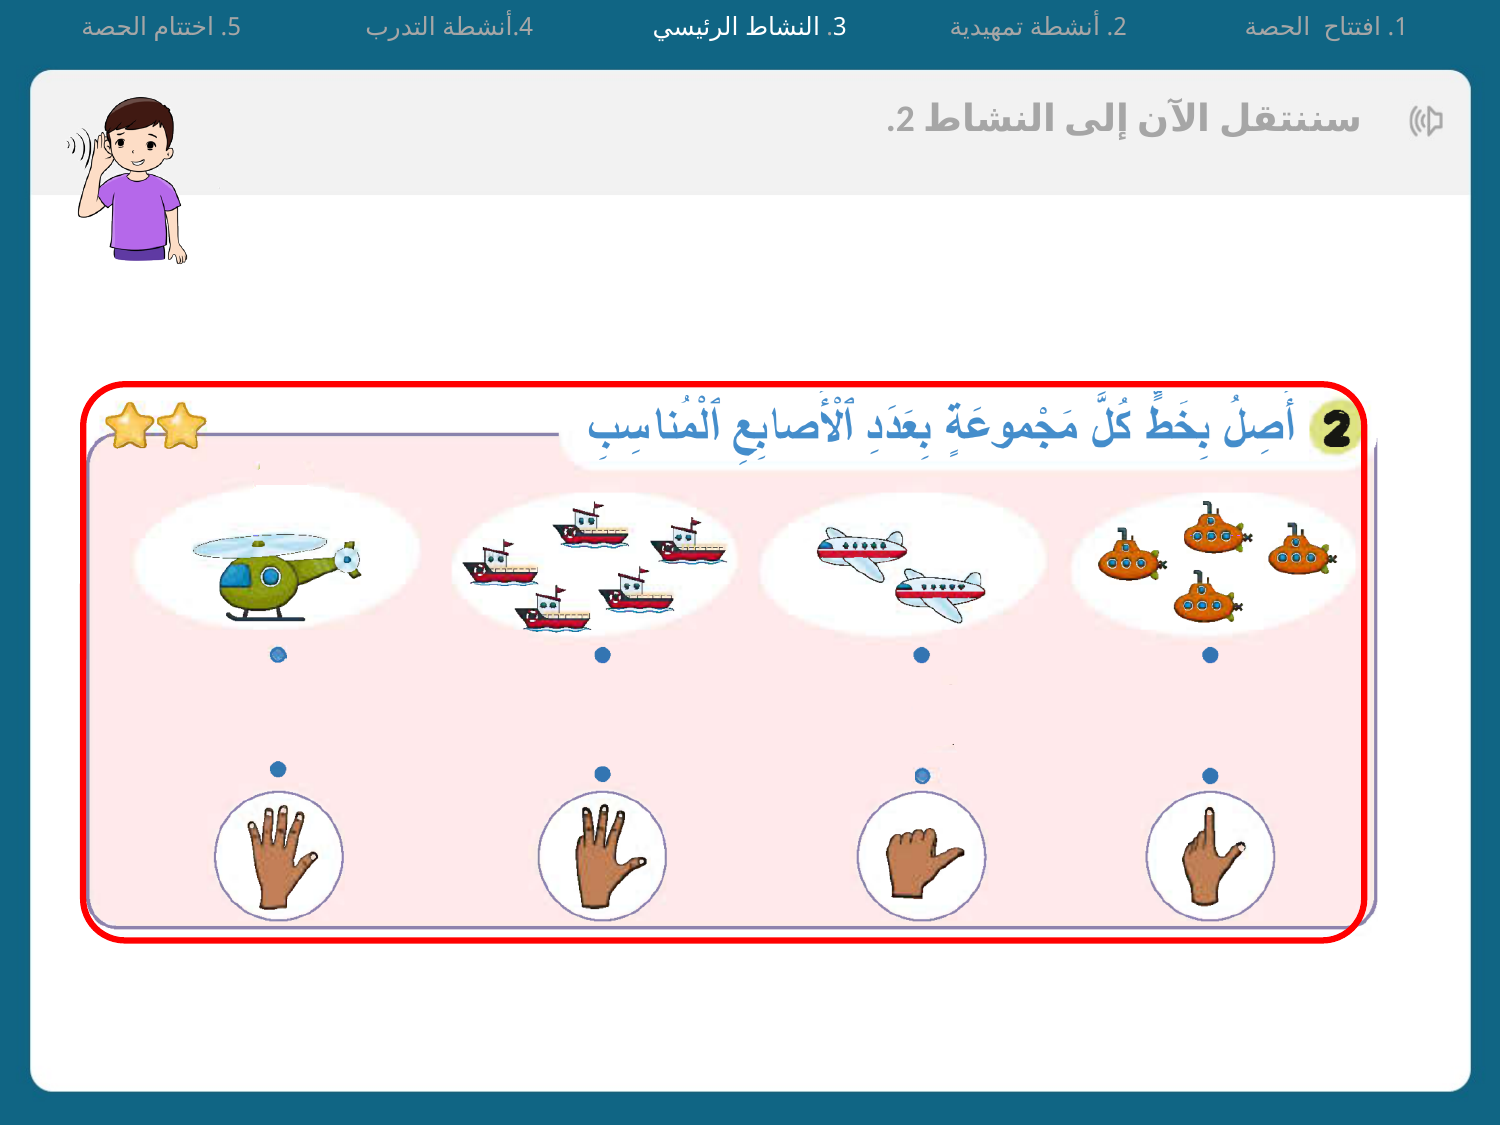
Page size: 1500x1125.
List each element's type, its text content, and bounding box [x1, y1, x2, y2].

table_header 4.أنشطة التدرب [293, 0, 606, 59]
table_header 3. النشاط الرئيسي [606, 0, 894, 59]
text_box [100, 383, 1347, 391]
text_box سننتقل الآن إلى النشاط 2. [230, 86, 1378, 147]
picture [0, 0, 1500, 1125]
table_header 1. افتتاح الحصة [1182, 0, 1470, 59]
table_header 5. اختتام الحصة [29, 0, 293, 59]
table_header 2. أنشطة تمهيدية [894, 0, 1182, 59]
text_box [106, 937, 1342, 942]
